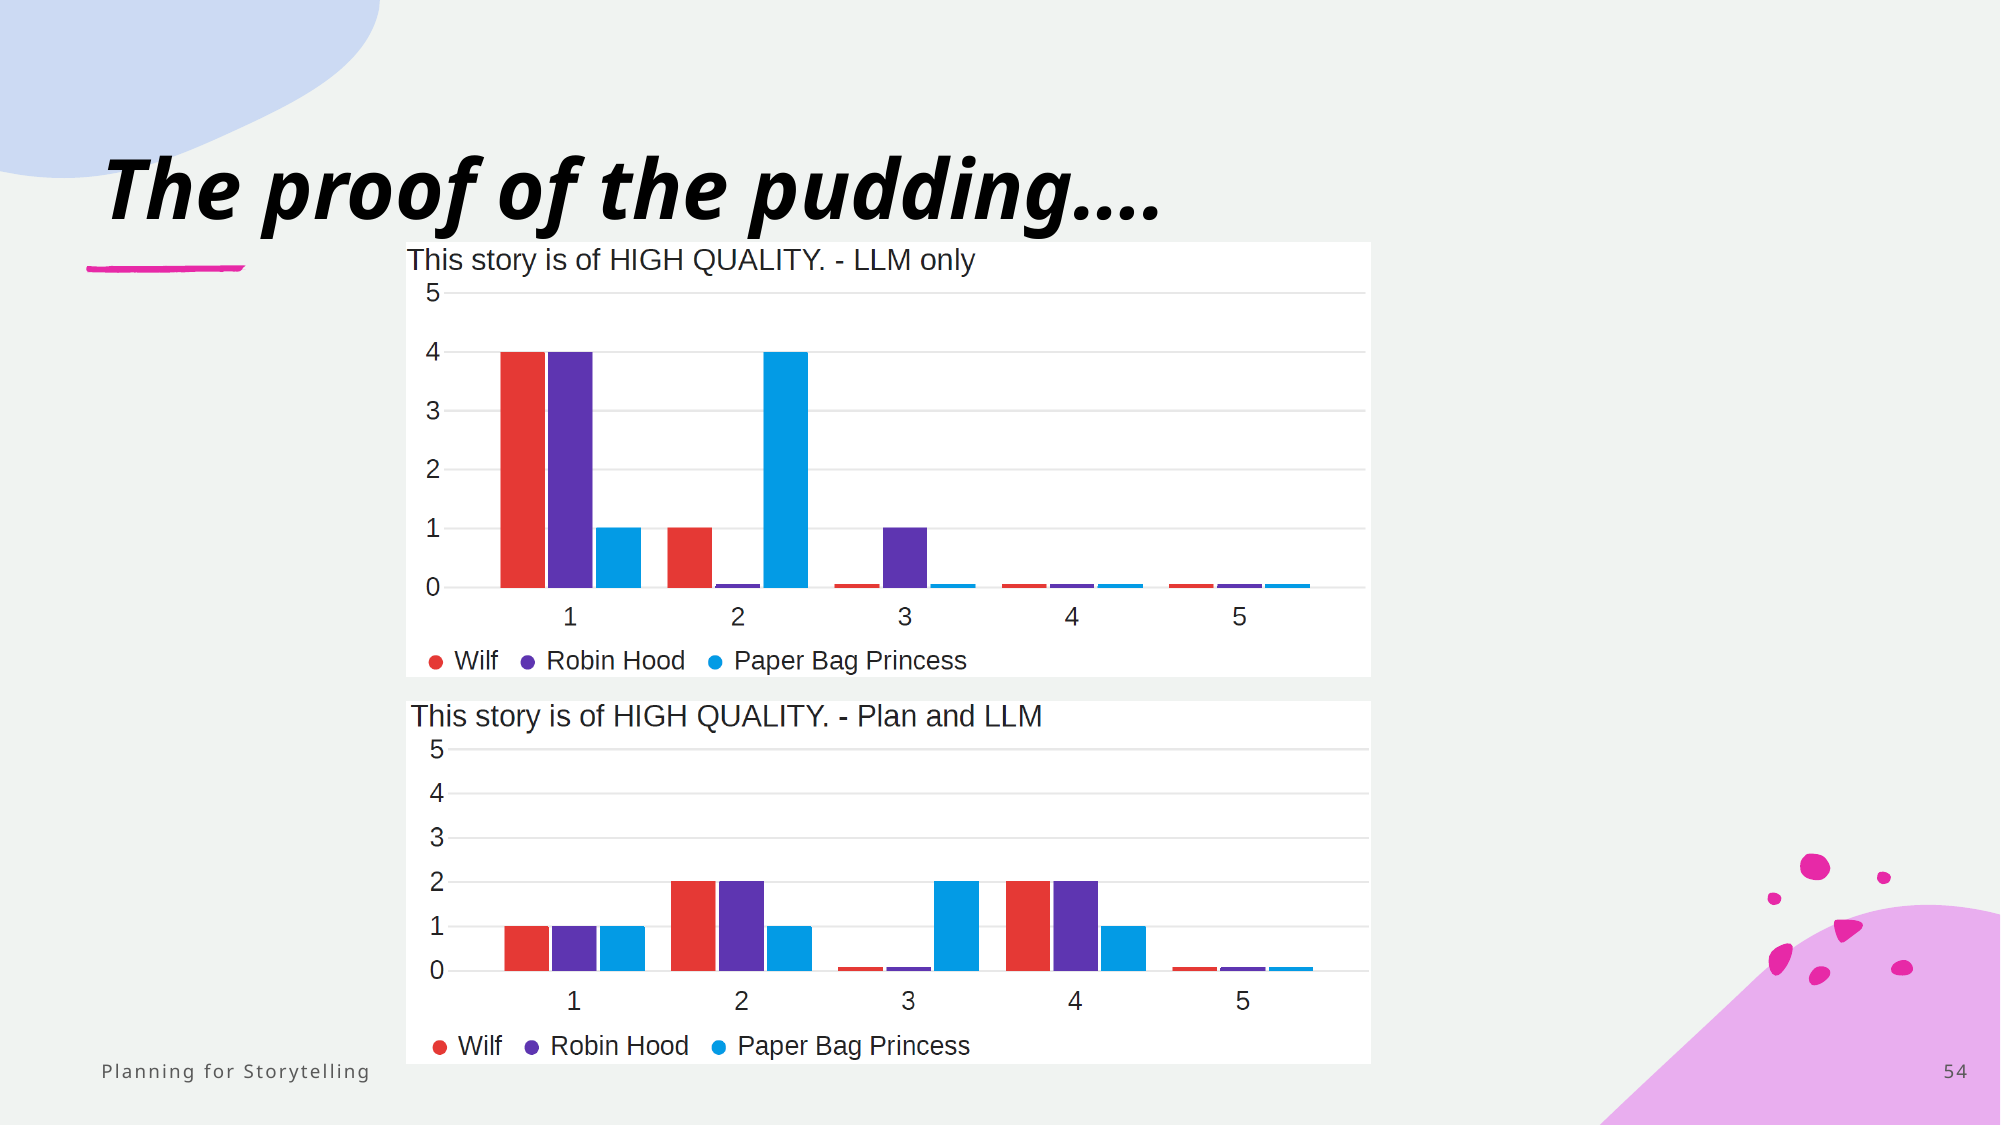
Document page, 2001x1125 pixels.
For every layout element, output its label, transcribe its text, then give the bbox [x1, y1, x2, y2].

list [405, 242, 1371, 677]
title The proof of the pudding…. [86, 144, 1740, 244]
picture [405, 701, 1371, 1064]
slide_number 54 [1911, 1042, 1999, 1103]
footer Planning for Storytelling [86, 1042, 653, 1103]
